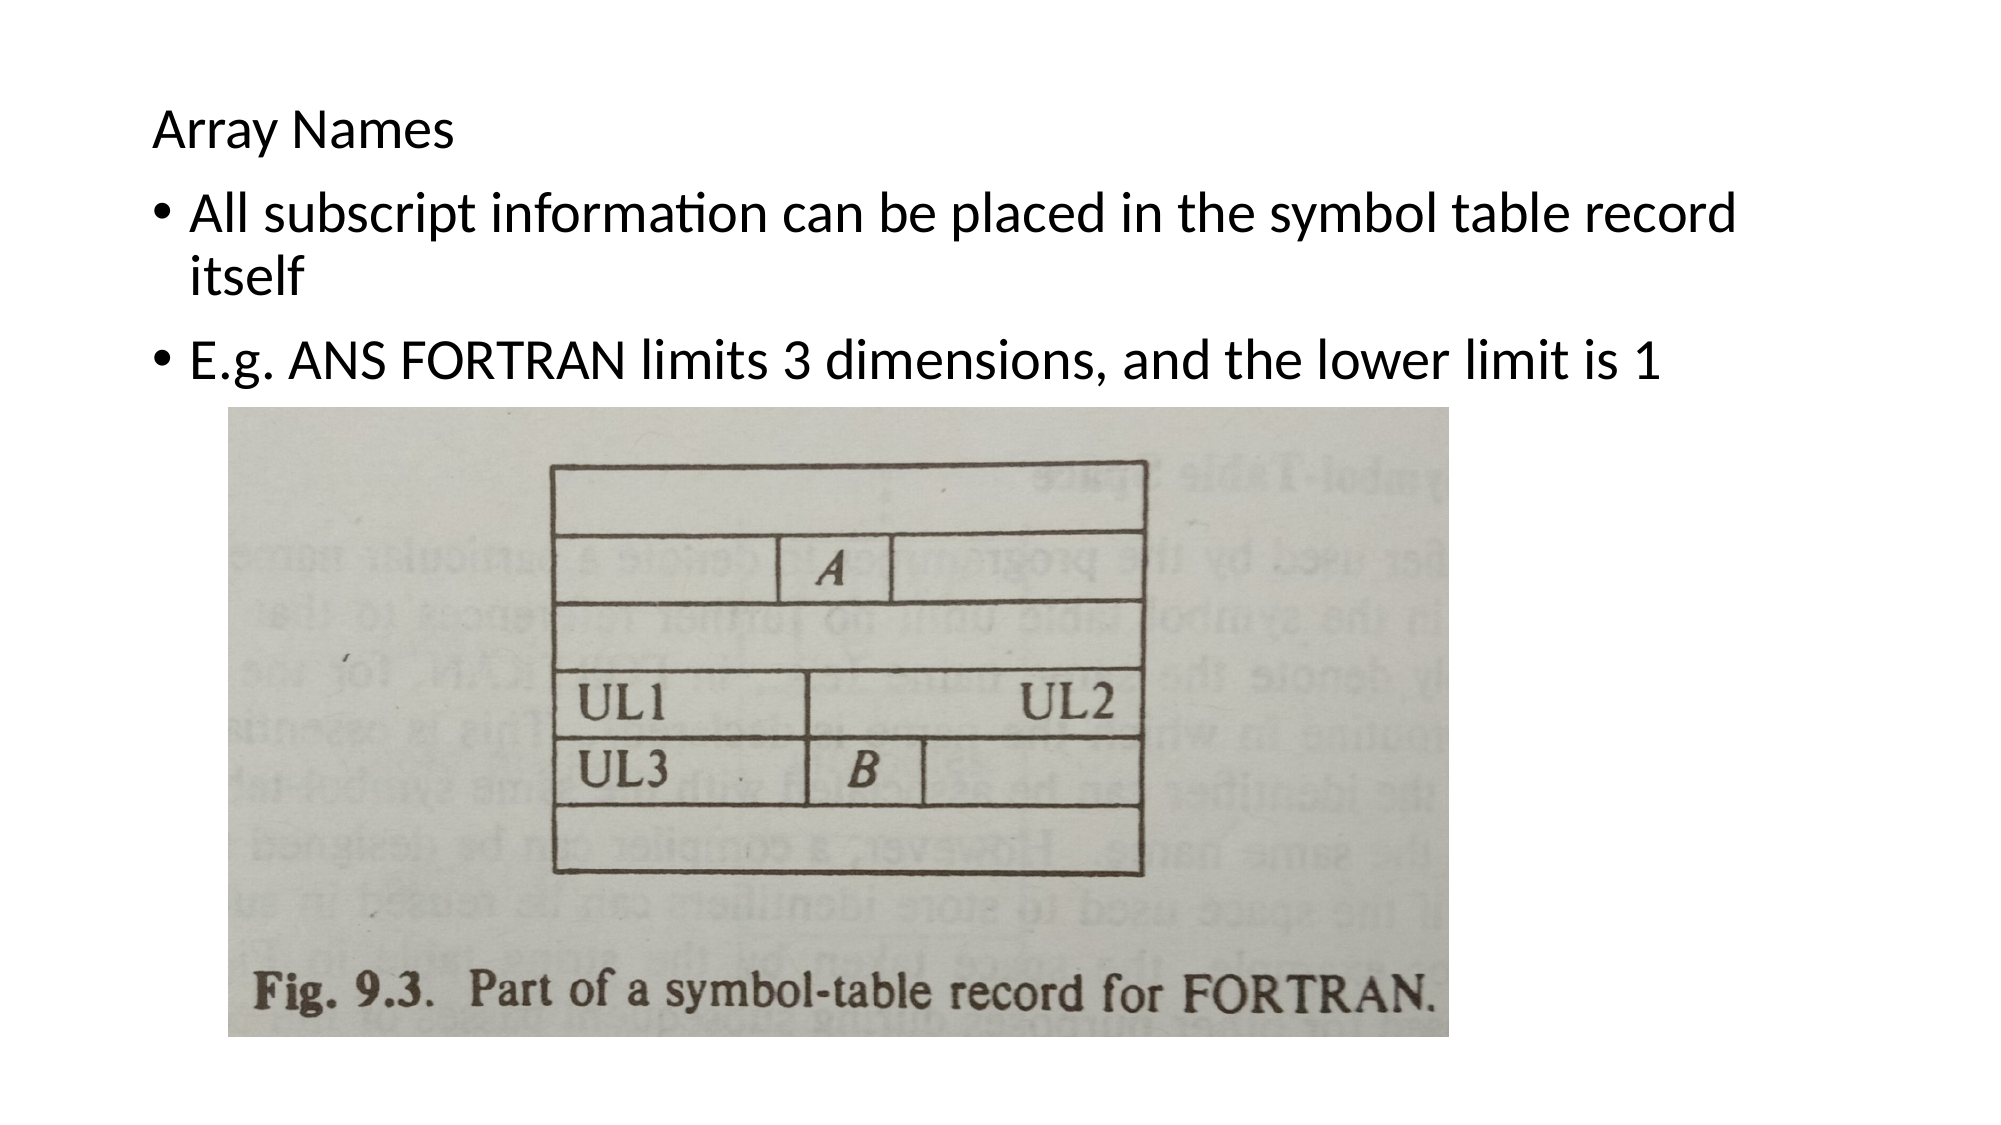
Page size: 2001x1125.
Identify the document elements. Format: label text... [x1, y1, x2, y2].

list Array Names All subscript information can be placed in the symbol table record itself E.g. ANS FORTRAN limits 3 dimensions, and the lower limit is 1 [137, 91, 1863, 1014]
picture [228, 407, 1449, 1038]
